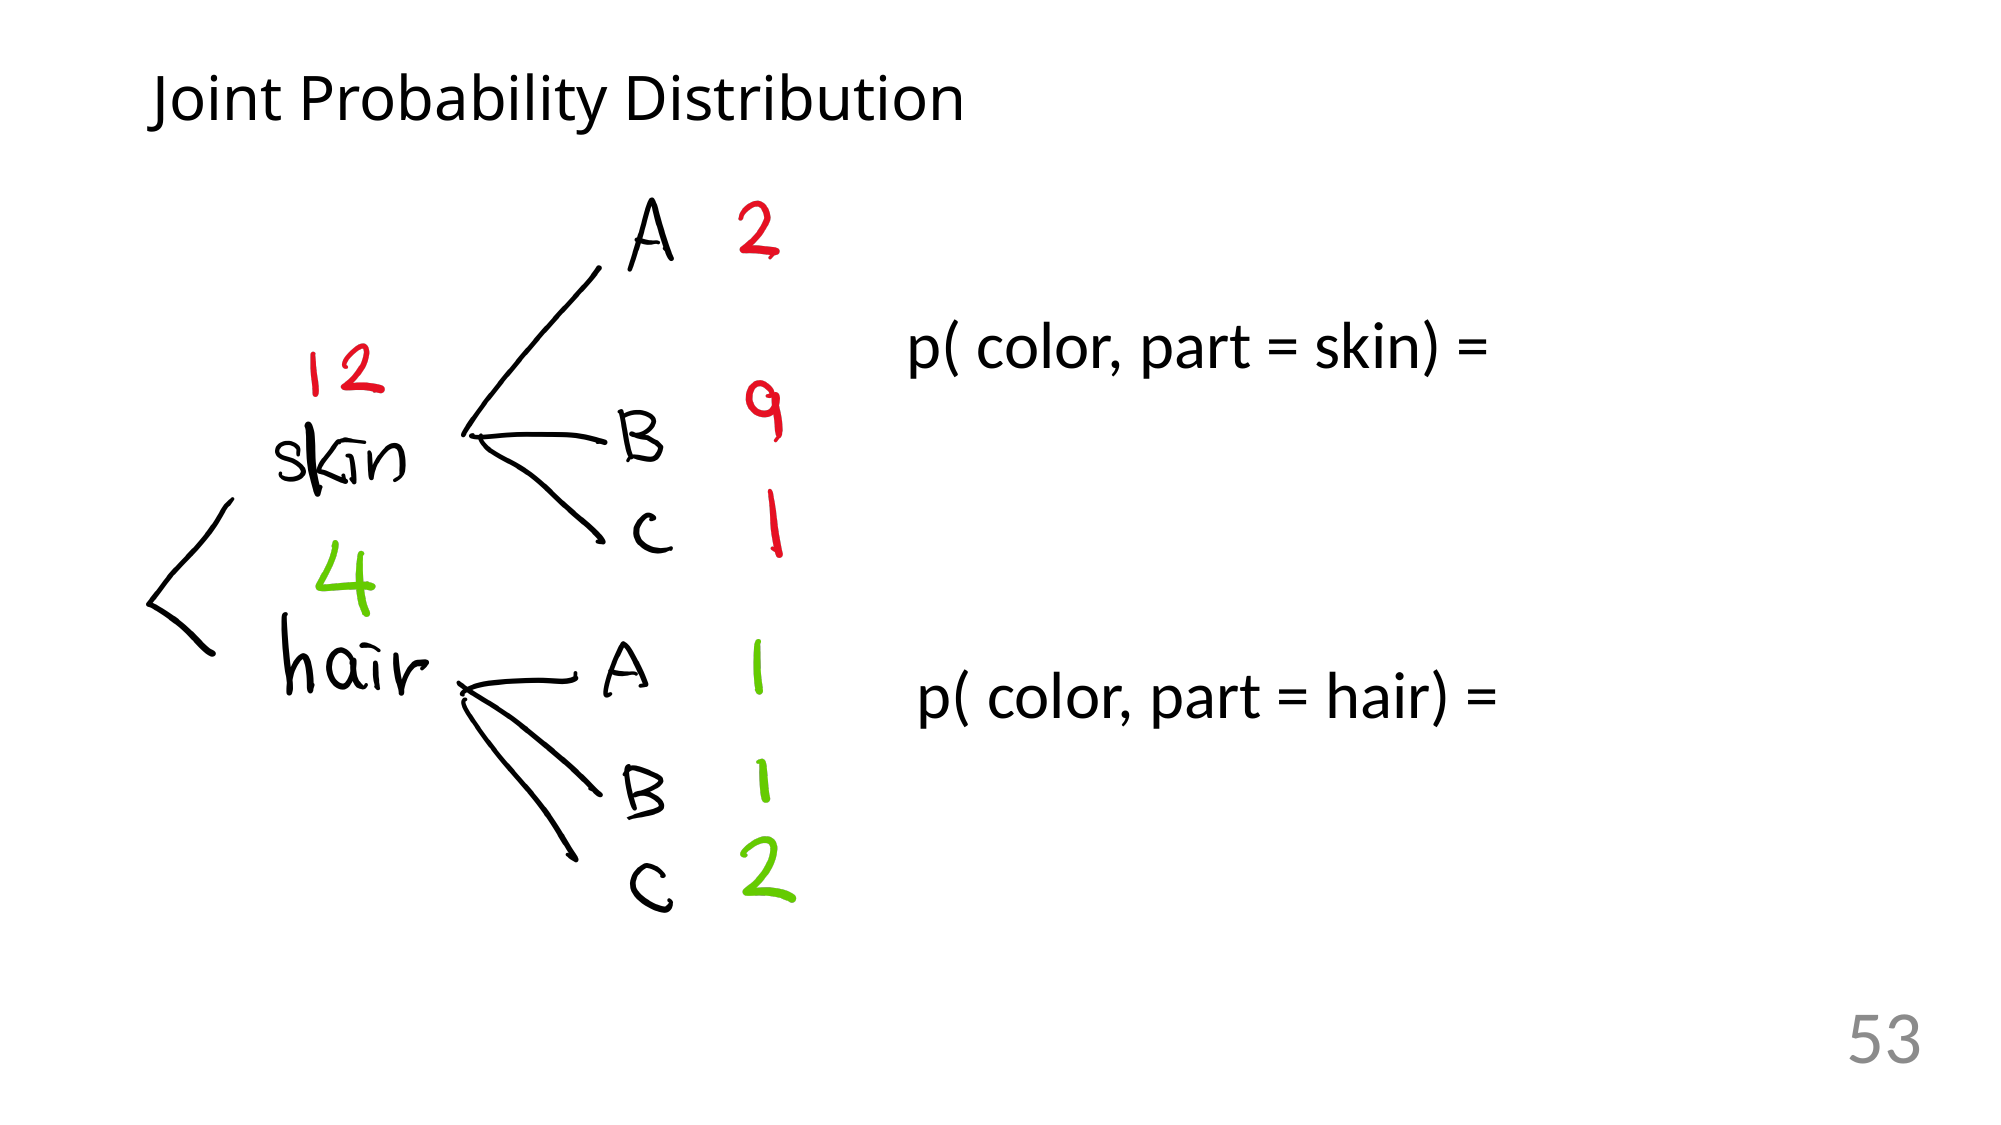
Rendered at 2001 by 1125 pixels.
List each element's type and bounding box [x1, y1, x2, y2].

slide_number [1750, 969, 1938, 1099]
title [137, 59, 1863, 142]
text_box [902, 604, 1515, 740]
text_box [891, 254, 1506, 390]
picture [137, 188, 805, 922]
